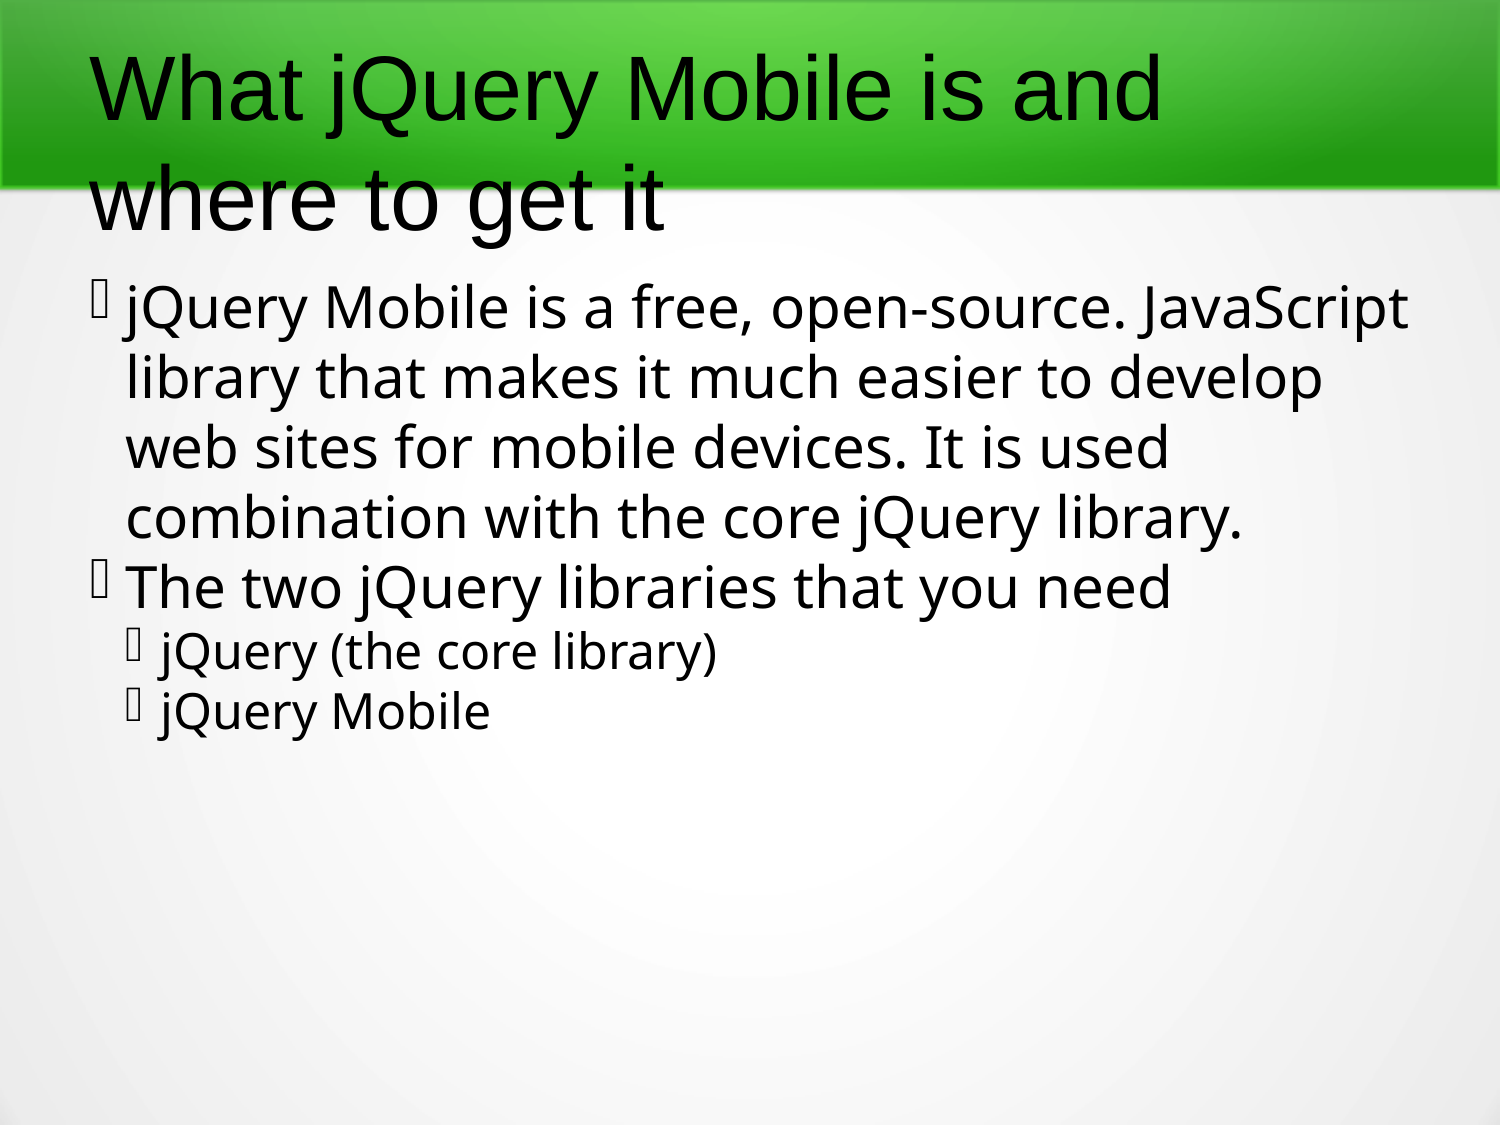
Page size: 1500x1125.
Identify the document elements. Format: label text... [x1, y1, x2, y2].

picture [0, 0, 1500, 1125]
text_box jQuery Mobile is a free, open-source. JavaScript library that makes it much easier to develop web sites for mobile devices. It is used combination with the core jQuery library. The two jQuery libraries that you need jQuery (the core library) jQuery Mobile [75, 262, 1425, 1005]
text_box What jQuery Mobile is and where to get it [75, 45, 1425, 233]
